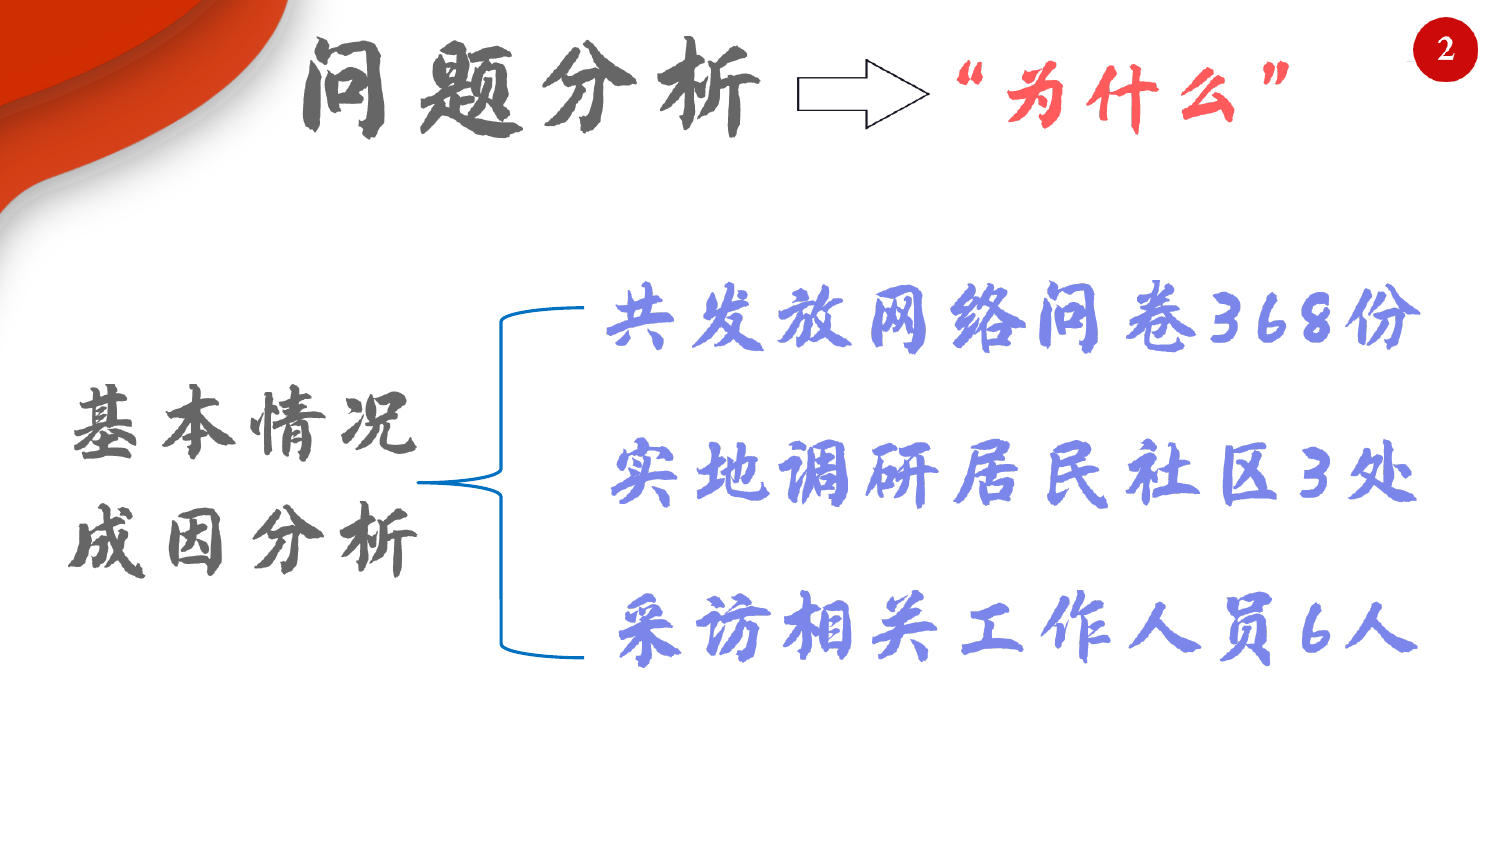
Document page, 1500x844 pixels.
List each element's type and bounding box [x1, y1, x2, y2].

picture [549, 590, 1478, 685]
text_box [432, 309, 585, 657]
picture [549, 280, 1474, 375]
picture [0, 0, 1500, 601]
picture [573, 435, 1452, 530]
